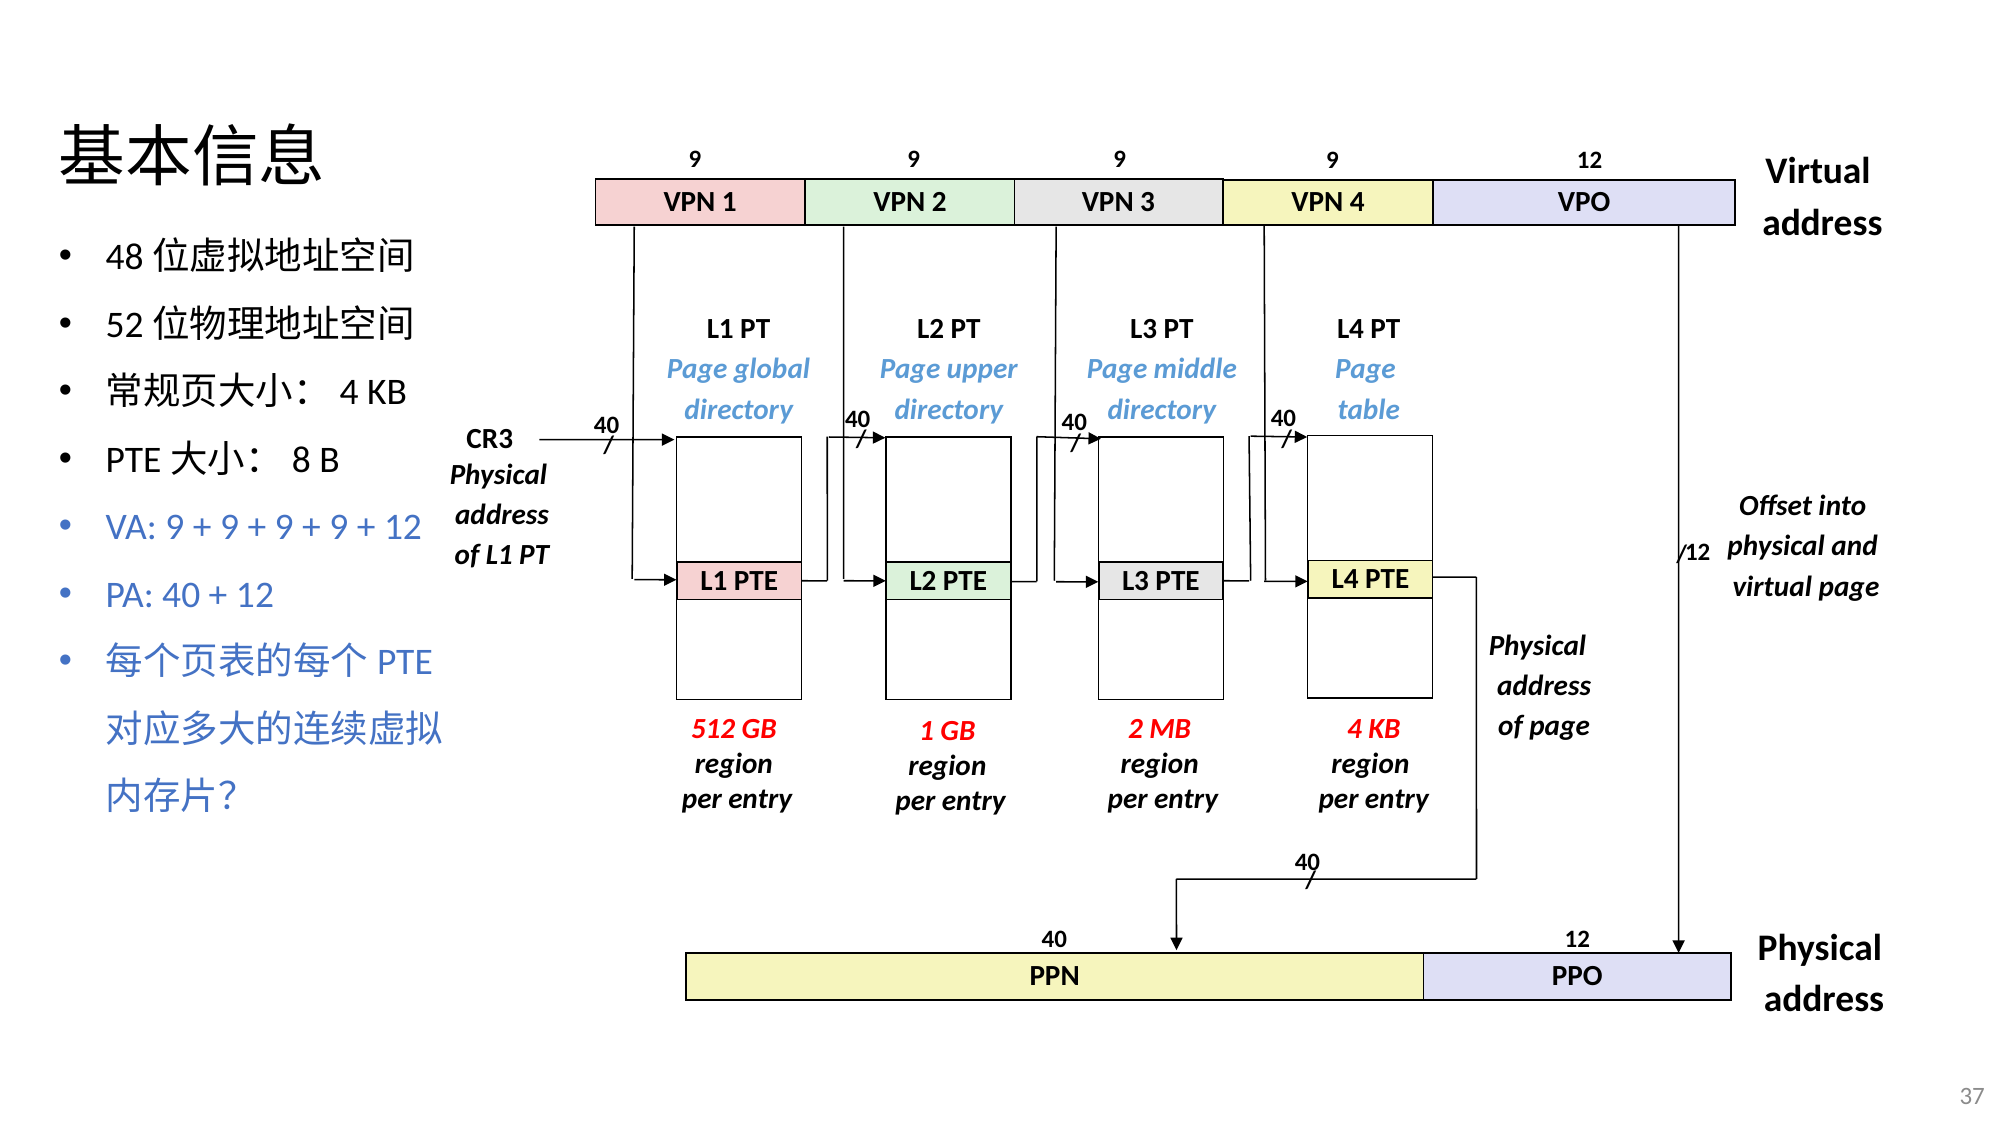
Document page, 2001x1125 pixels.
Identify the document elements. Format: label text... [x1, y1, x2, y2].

text_box / [1661, 529, 1702, 575]
text_box [1170, 878, 1183, 951]
text_box 9 [1311, 140, 1354, 182]
text_box 40 [1046, 402, 1103, 444]
text_box Physical address of page [1477, 622, 1615, 750]
text_box [885, 582, 1011, 700]
text_box [676, 600, 802, 700]
text_box PPO [1423, 952, 1732, 1000]
text_box VPO [1433, 180, 1736, 225]
text_box 48位虚拟地址空间 52位物理地址空间 常规页大小：4 KB PTE大小：8 B VA: 9 + 9 + 9 + 9 + 12 PA: 40 + 12 每个页表的每个PTE对应多大的连续虚拟内存片？ [43, 202, 463, 825]
text_box / [840, 415, 882, 461]
text_box [885, 437, 1011, 580]
text_box 12 [1561, 140, 1618, 182]
text_box [1098, 600, 1224, 700]
text_box 4 KB region per entry [1290, 701, 1458, 822]
text_box 1 GB region per entry [867, 704, 1035, 824]
text_box L1 PT Page global directory [651, 306, 826, 433]
text_box [1307, 435, 1433, 698]
text_box PPN [686, 952, 1423, 1000]
text_box VPN 4 [1223, 180, 1433, 225]
text_box [1672, 575, 1685, 952]
text_box Virtual address [1747, 144, 1898, 251]
text_box L1 PTE [676, 562, 802, 600]
text_box / [1266, 414, 1308, 460]
text_box 40 [1279, 841, 1336, 884]
text_box VPN 3 [1015, 179, 1224, 226]
text_box L2 PTE [886, 562, 1011, 600]
text_box VPN 2 [805, 179, 1015, 226]
text_box L4 PT Page table [1320, 306, 1418, 433]
text_box [634, 573, 677, 586]
text_box 12 [1702, 531, 1726, 573]
text_box [843, 574, 886, 588]
text_box CR3 [451, 416, 529, 451]
text_box 9 [1098, 138, 1142, 180]
text_box 12 [1549, 918, 1605, 960]
text_box Physical address [1742, 920, 1906, 1028]
text_box 40 [830, 398, 886, 441]
slide_number 37 [1550, 1065, 2000, 1125]
text_box L4 PTE [1308, 560, 1433, 598]
text_box 9 [892, 138, 935, 180]
text_box L3 PT Page middle directory [1071, 306, 1252, 433]
text_box [676, 437, 802, 562]
text_box 2 MB region per entry [1079, 701, 1247, 822]
text_box Offset into physical and virtual page [1712, 483, 1900, 610]
text_box 40 [1026, 918, 1083, 960]
text_box 40 [579, 404, 635, 447]
text_box 基本信息 [43, 106, 1196, 201]
text_box L3 PTE [1098, 562, 1224, 600]
text_box Physical address of L1 PT [434, 451, 569, 578]
text_box 512 GB region per entry [653, 701, 821, 822]
text_box 9 [673, 138, 717, 180]
text_box / [588, 421, 629, 467]
text_box L2 PT Page upper directory [864, 306, 1033, 433]
text_box / [1055, 418, 1096, 464]
text_box [1264, 575, 1307, 588]
text_box [635, 433, 675, 446]
text_box 40 [1255, 398, 1312, 440]
text_box [1098, 437, 1224, 562]
text_box VPN 1 [595, 178, 805, 225]
text_box / [1290, 856, 1332, 902]
text_box [1056, 575, 1099, 589]
